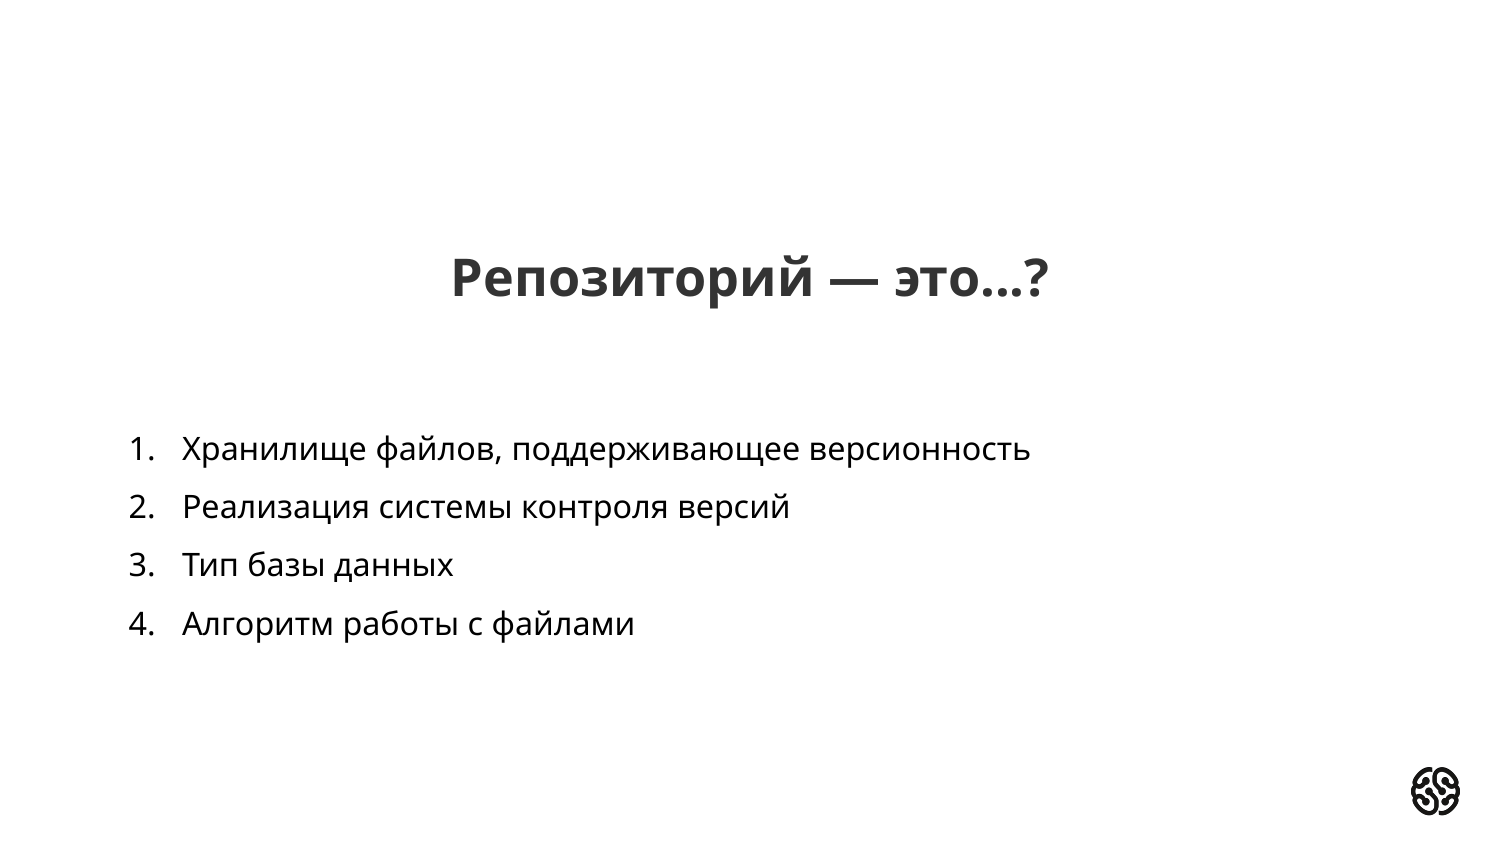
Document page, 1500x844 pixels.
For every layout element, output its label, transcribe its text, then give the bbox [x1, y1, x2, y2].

picture [1411, 767, 1460, 816]
title Репозиторий — это...? [153, 171, 1347, 380]
text_box Хранилище файлов, поддерживающее версионность Реализация системы контроля версий Тип базы данных Алгоритм работы с файлами [107, 409, 1437, 642]
